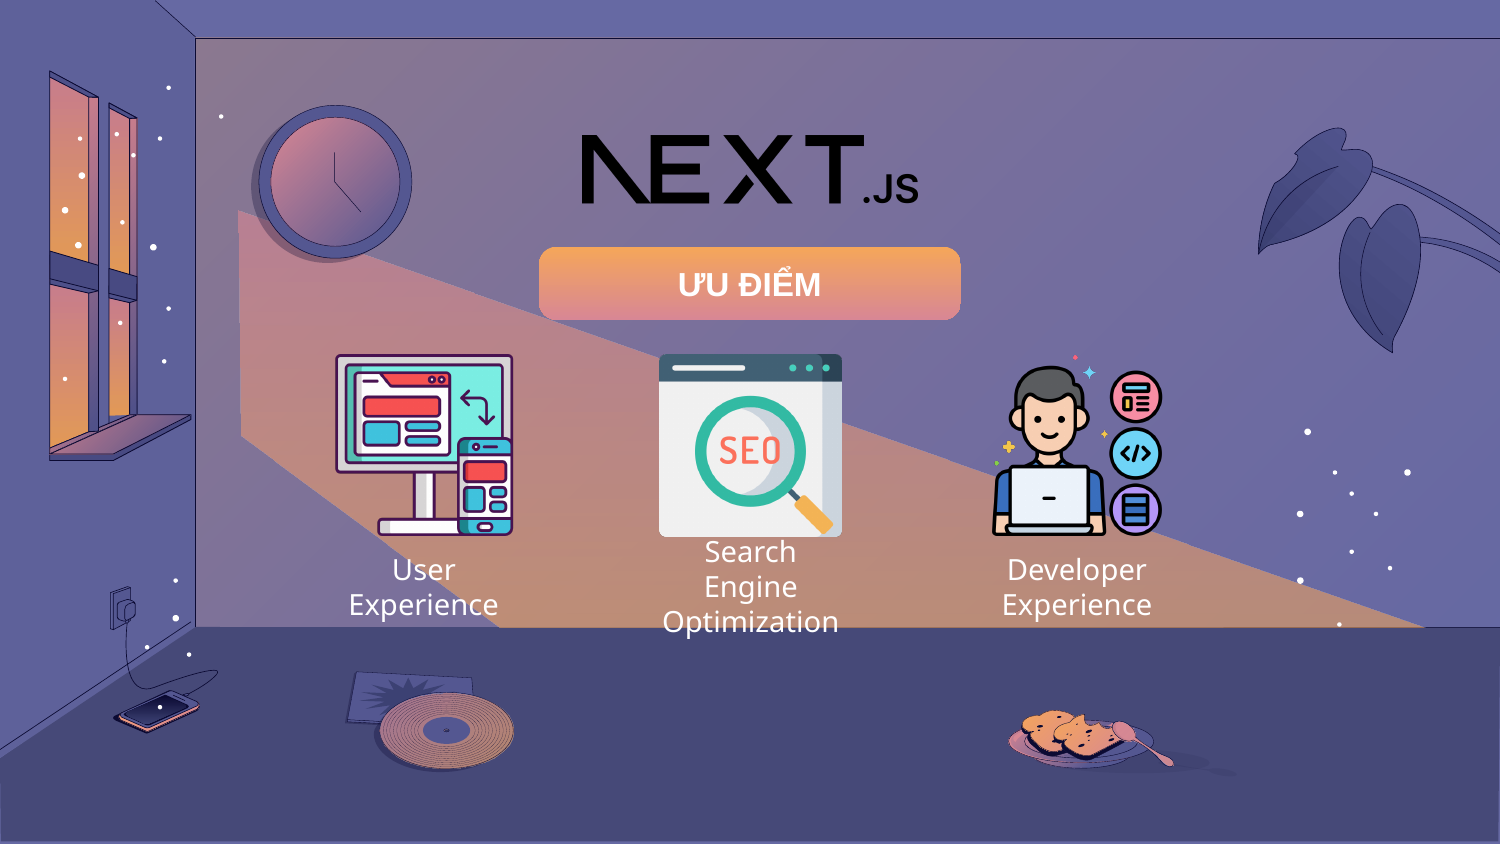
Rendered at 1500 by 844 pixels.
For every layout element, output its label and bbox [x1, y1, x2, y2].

text_box [1222, 93, 1500, 369]
text_box [306, 354, 1183, 627]
text_box [1296, 510, 1304, 518]
text_box [1404, 469, 1411, 476]
text_box [344, 671, 514, 773]
text_box [1304, 428, 1311, 436]
text_box [250, 104, 420, 264]
text_box [109, 586, 219, 734]
text_box [1297, 577, 1304, 584]
text_box [61, 85, 225, 382]
text_box [524, 246, 976, 320]
text_box [1000, 709, 1238, 777]
picture [582, 135, 918, 205]
